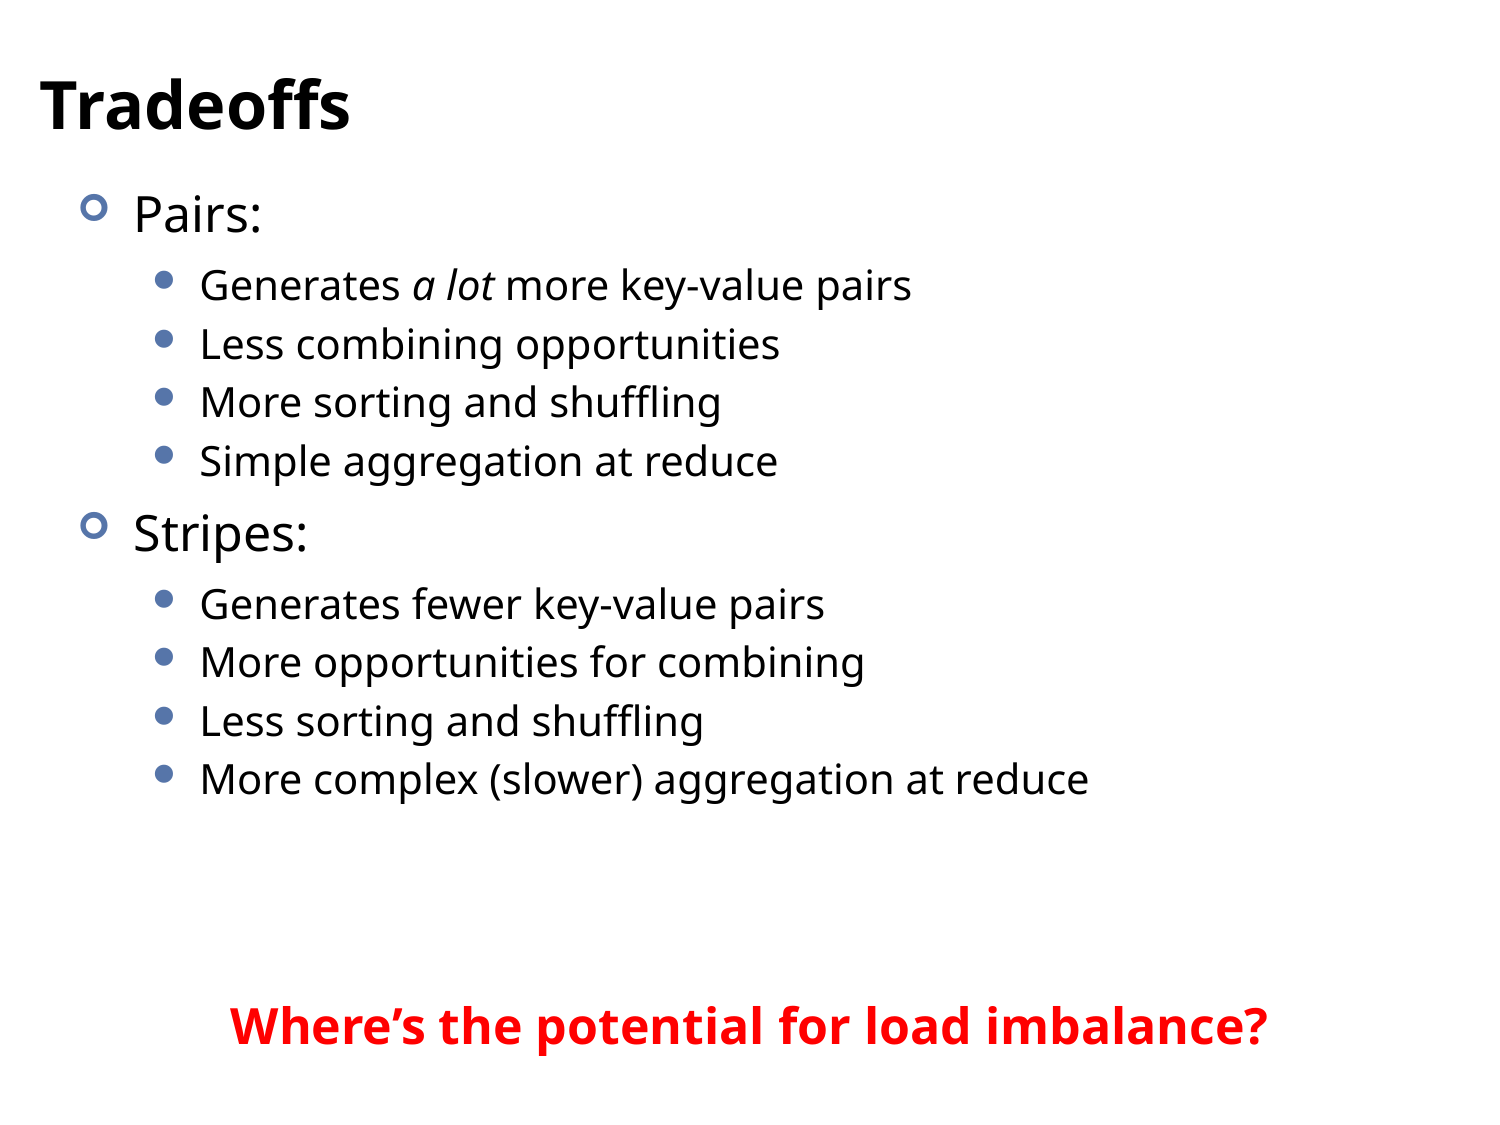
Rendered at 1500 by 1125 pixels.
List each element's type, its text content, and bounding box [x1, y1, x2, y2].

list Pairs: Generates a lot more key-value pairs Less combining opportunities More sorting and shuffling Simple aggregation at reduce Stripes: Generates fewer key-value pairs More opportunities for combining Less sorting and shuffling More complex (slower) aggregation at reduce [62, 174, 1451, 986]
text_box Where’s the potential for load imbalance? [0, 986, 1500, 1062]
title Tradeoffs [24, 18, 1451, 188]
